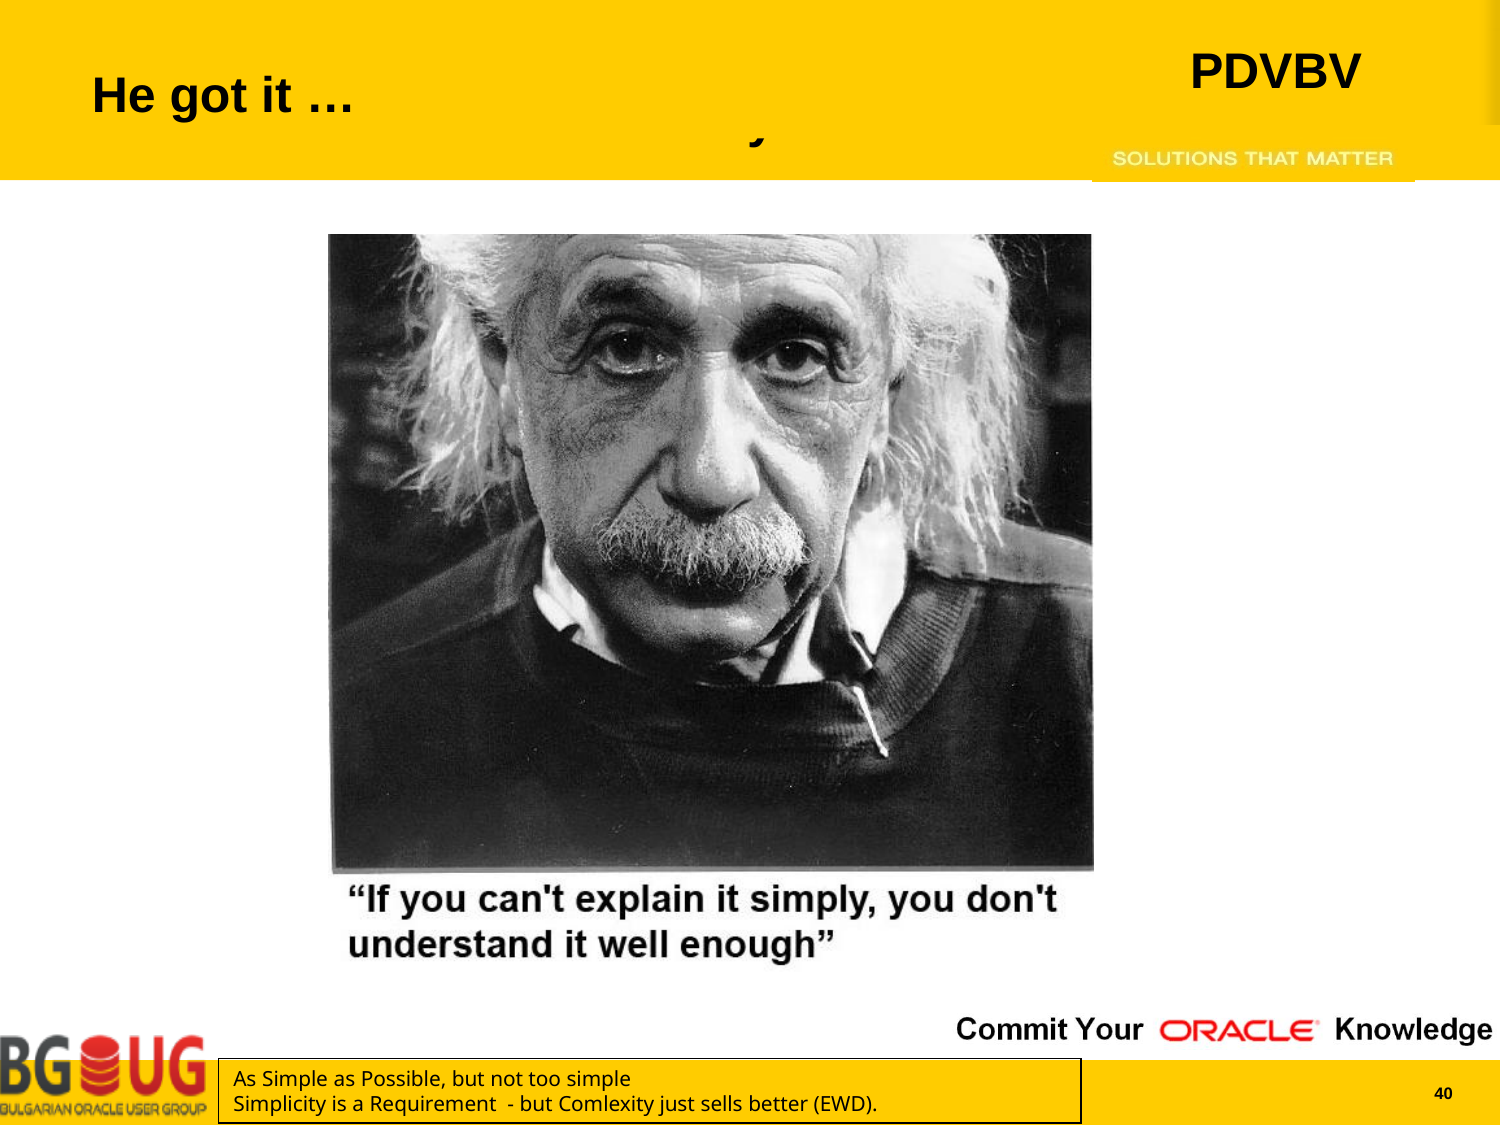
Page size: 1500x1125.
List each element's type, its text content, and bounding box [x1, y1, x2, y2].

picture [0, 1034, 207, 1121]
slide_number 40 [1409, 1074, 1468, 1100]
picture [327, 234, 1094, 973]
picture [952, 1011, 1500, 1050]
title He got it … [76, 45, 1028, 139]
text_box As Simple as Possible, but not too simple Simplicity is a Requirement - but Comlexity just sells better (EWD). [218, 1058, 1081, 1123]
picture [1160, 0, 1500, 125]
picture [1092, 137, 1415, 182]
